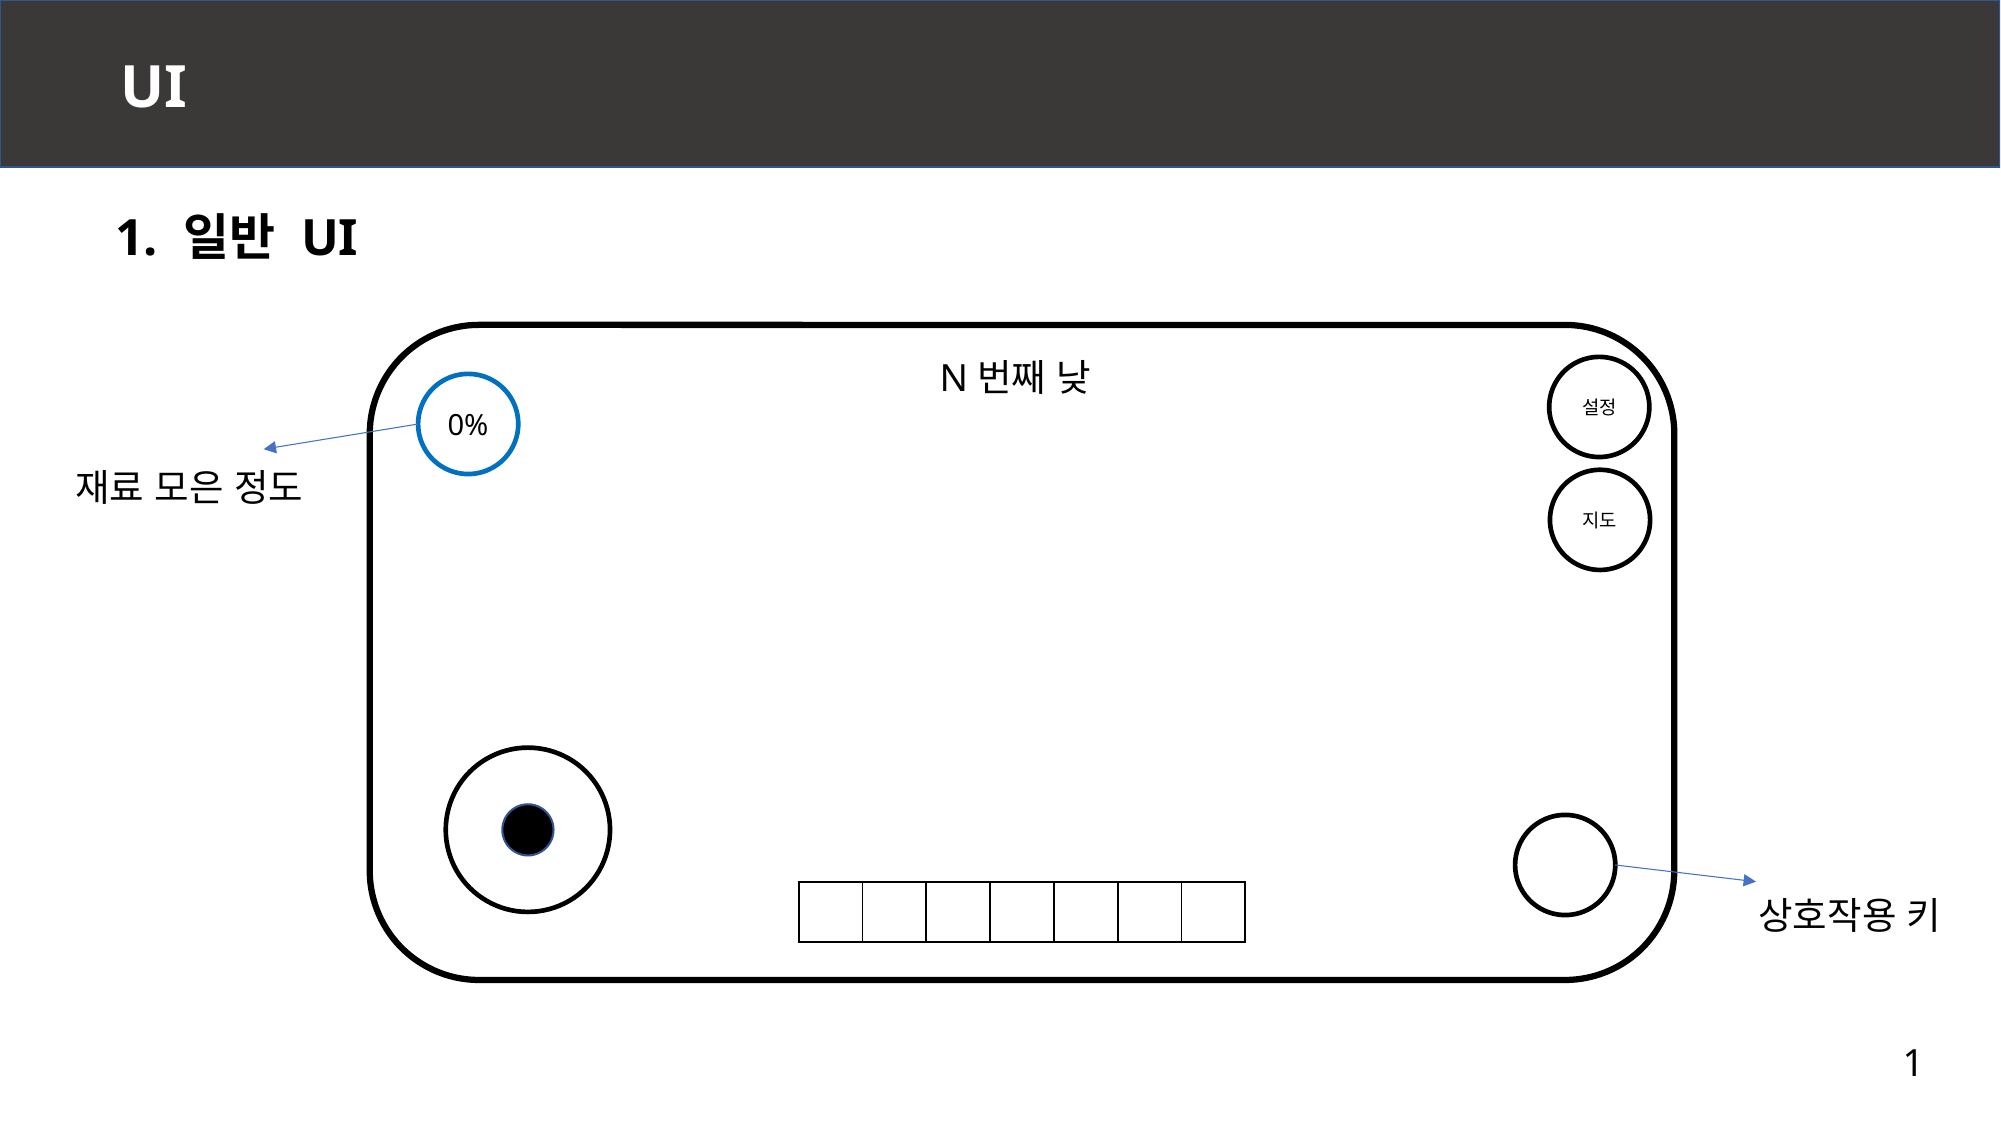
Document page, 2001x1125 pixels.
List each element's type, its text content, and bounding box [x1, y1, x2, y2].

table_header [1119, 883, 1181, 941]
text_box 지도 [1548, 468, 1652, 571]
text_box 상호작용 키 [1743, 884, 1957, 945]
table_header [1182, 883, 1244, 941]
text_box [444, 746, 612, 913]
text_box 1 [1887, 1031, 1939, 1092]
text_box [417, 372, 520, 476]
text_box 0% [432, 398, 504, 449]
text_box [1615, 865, 1756, 882]
table_header [1055, 883, 1117, 941]
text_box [263, 423, 419, 450]
table_header [800, 883, 862, 941]
text_box N번째 낮 [924, 346, 1119, 407]
table_header [927, 883, 989, 941]
text_box [1514, 813, 1617, 917]
text_box 설정 [1548, 355, 1651, 459]
text_box [368, 323, 1676, 981]
text_box [501, 803, 555, 857]
table_header [863, 883, 925, 941]
table_header [991, 883, 1053, 941]
text_box UI [106, 41, 800, 127]
text_box 1. 일반 UI [100, 197, 374, 273]
text_box 재료 모은 정도 [60, 457, 319, 517]
